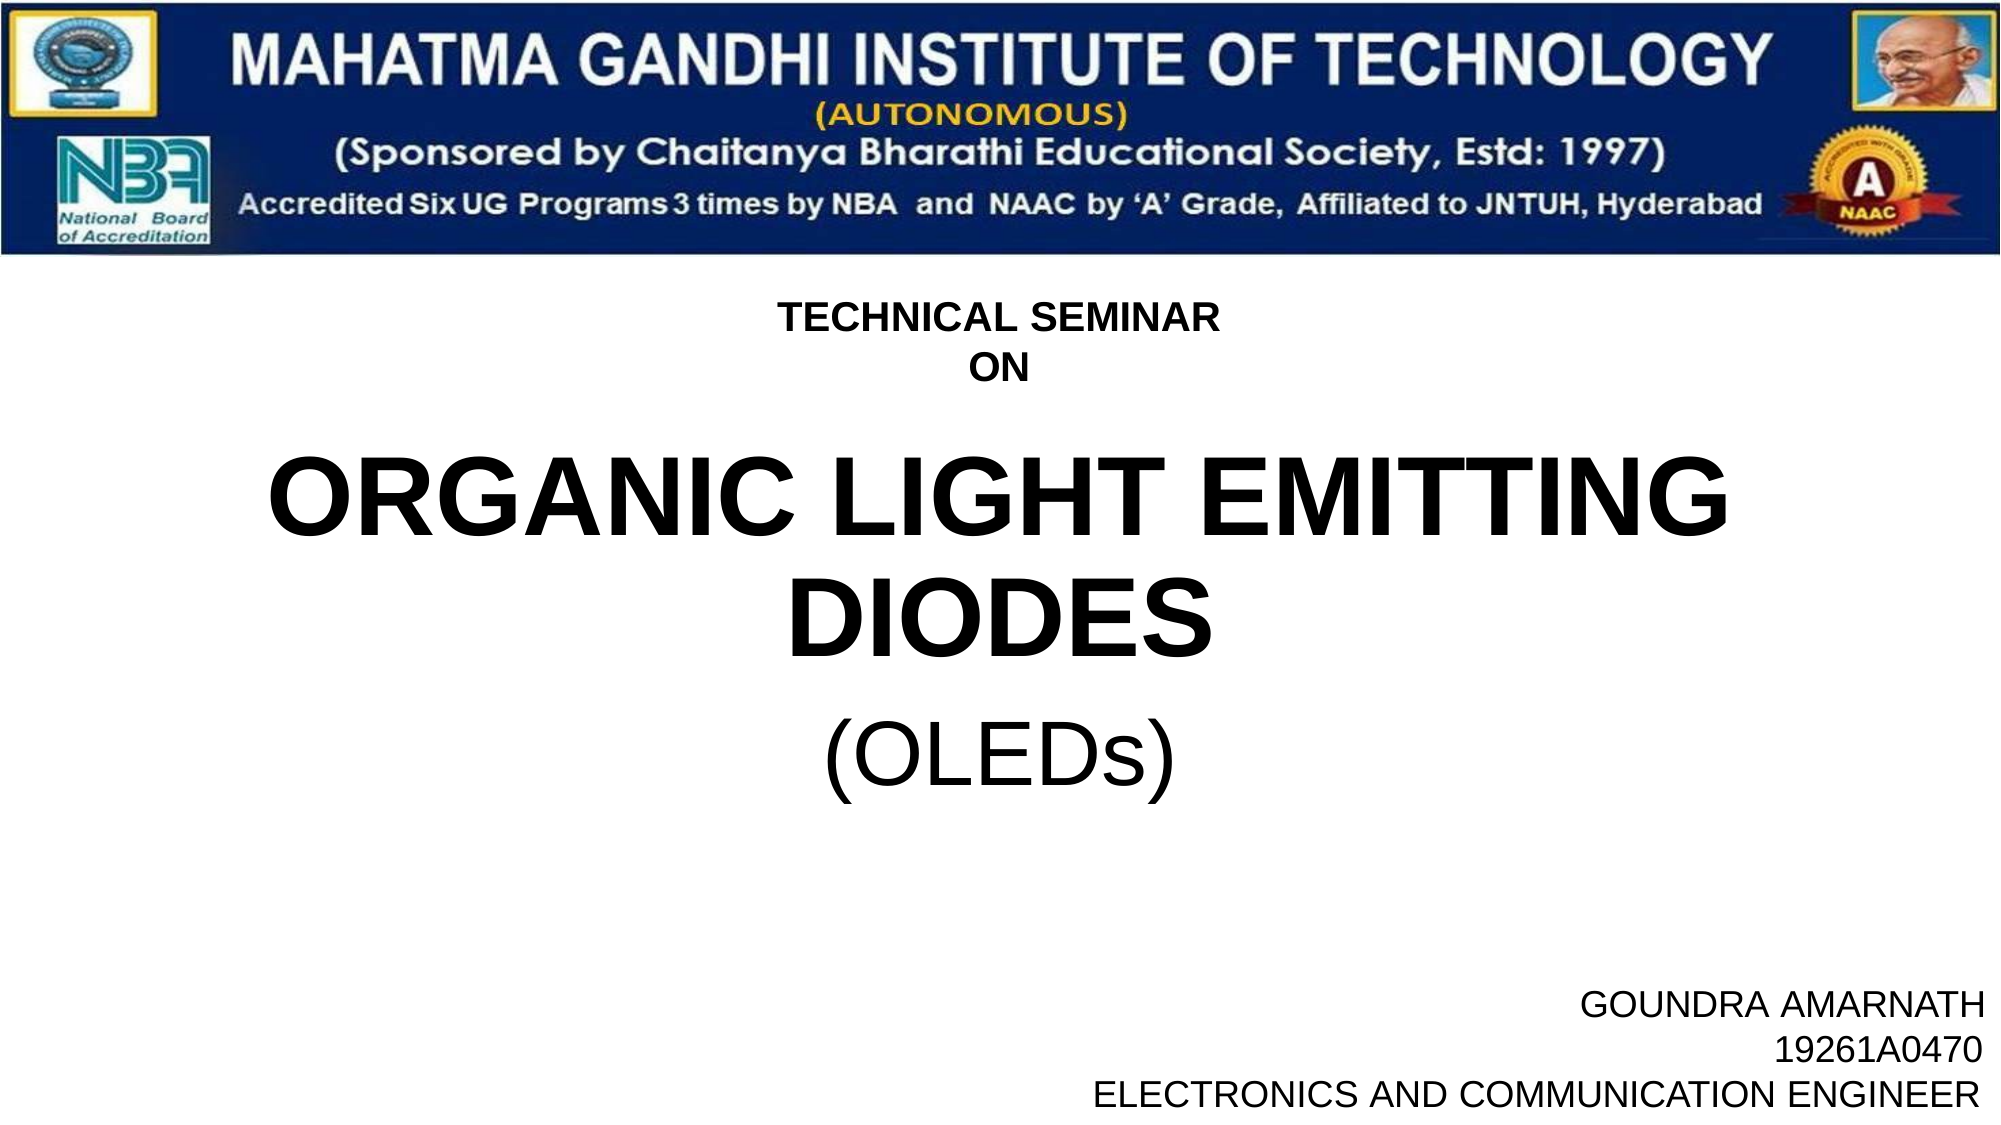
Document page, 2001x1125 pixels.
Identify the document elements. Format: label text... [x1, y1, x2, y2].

text_box GOUNDRA AMARNATH 19261A0470 ELECTRONICS AND COMMUNICATION ENGINEER [1090, 977, 1988, 1115]
text_box ORGANIC LIGHT EMITTING DIODES (OLEDs) [262, 418, 1737, 804]
text_box TECHNICAL SEMINAR ON [774, 287, 1224, 390]
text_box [0, 0, 2000, 258]
